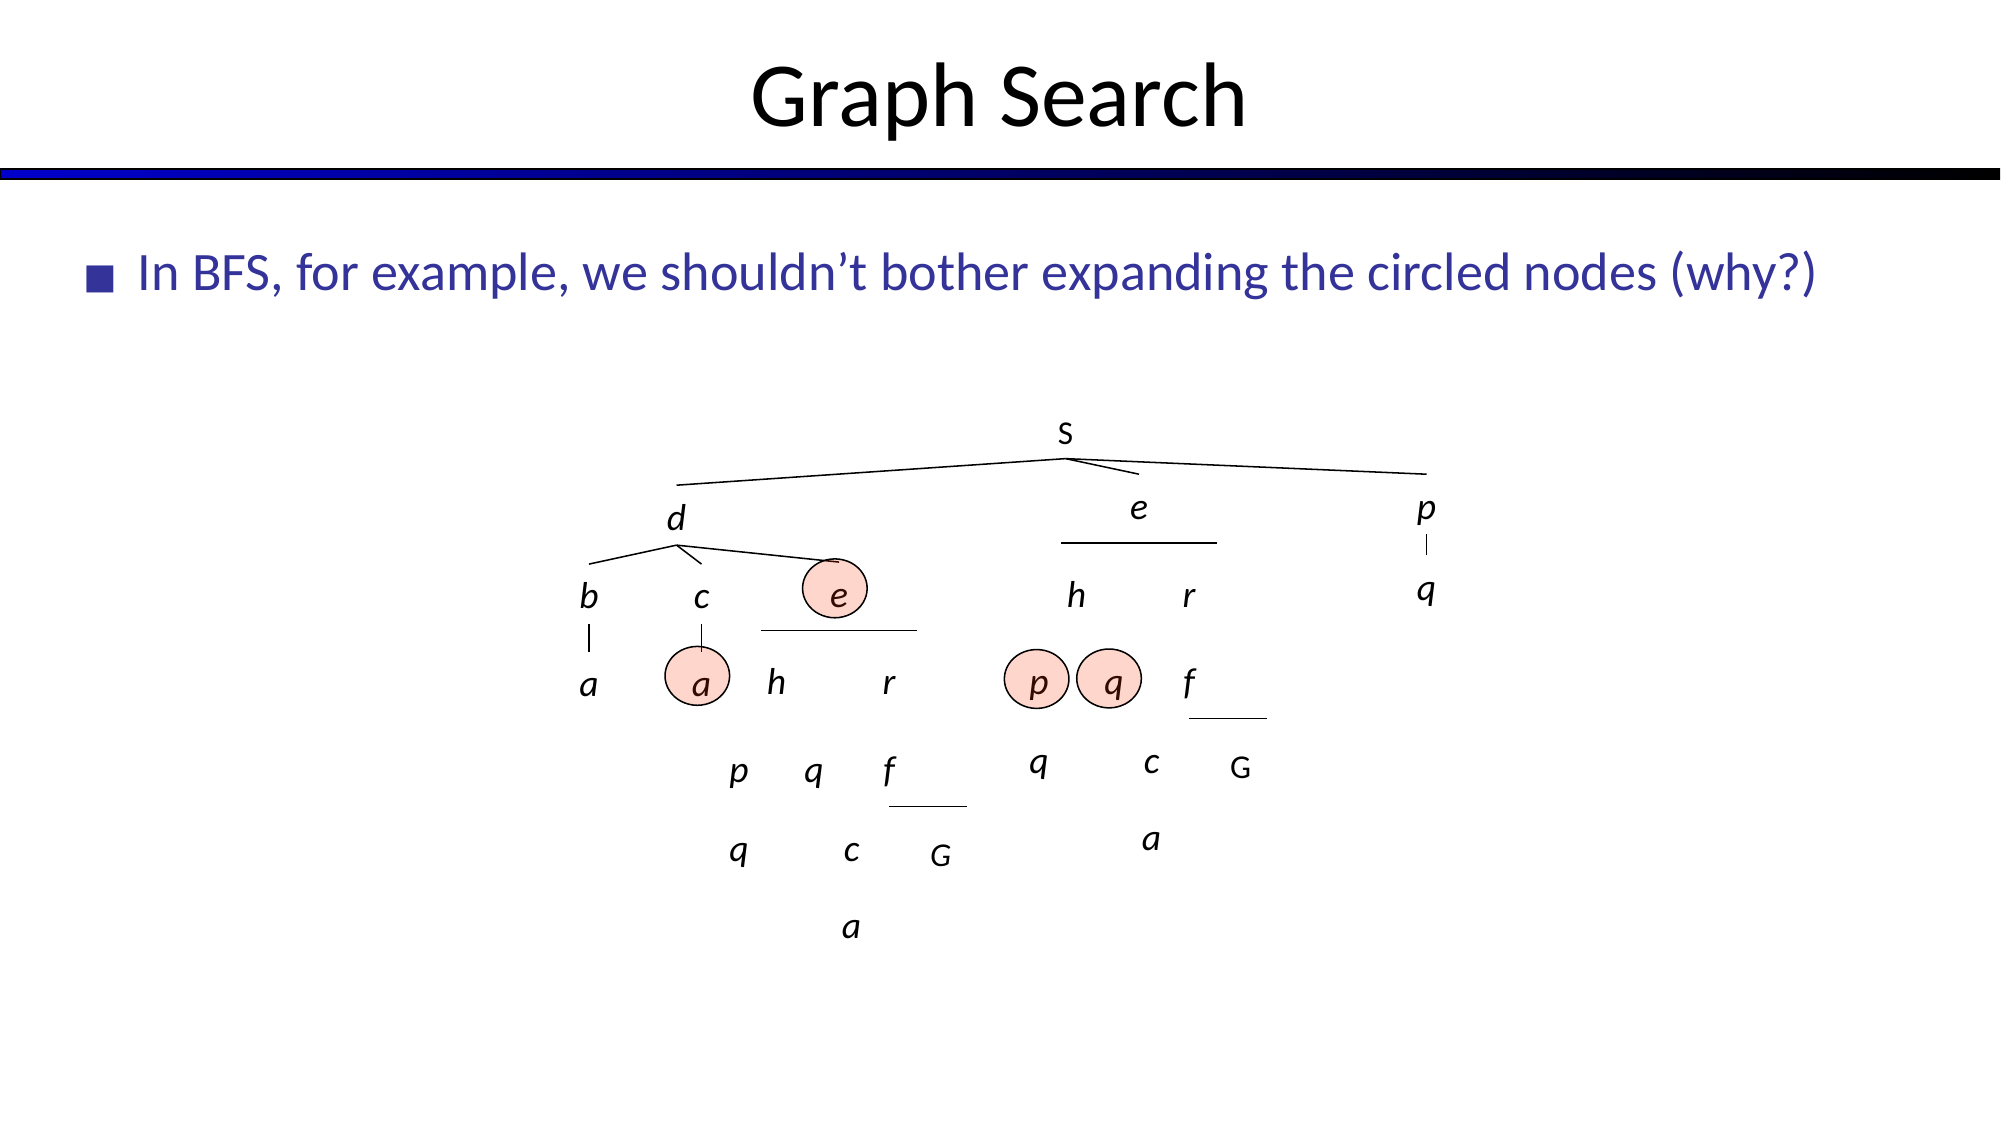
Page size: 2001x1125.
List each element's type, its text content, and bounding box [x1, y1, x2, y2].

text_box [549, 403, 1466, 963]
title Graph Search [0, 0, 2000, 184]
list In BFS, for example, we shouldn’t bother expanding the circled nodes (why?) [66, 229, 1934, 1005]
